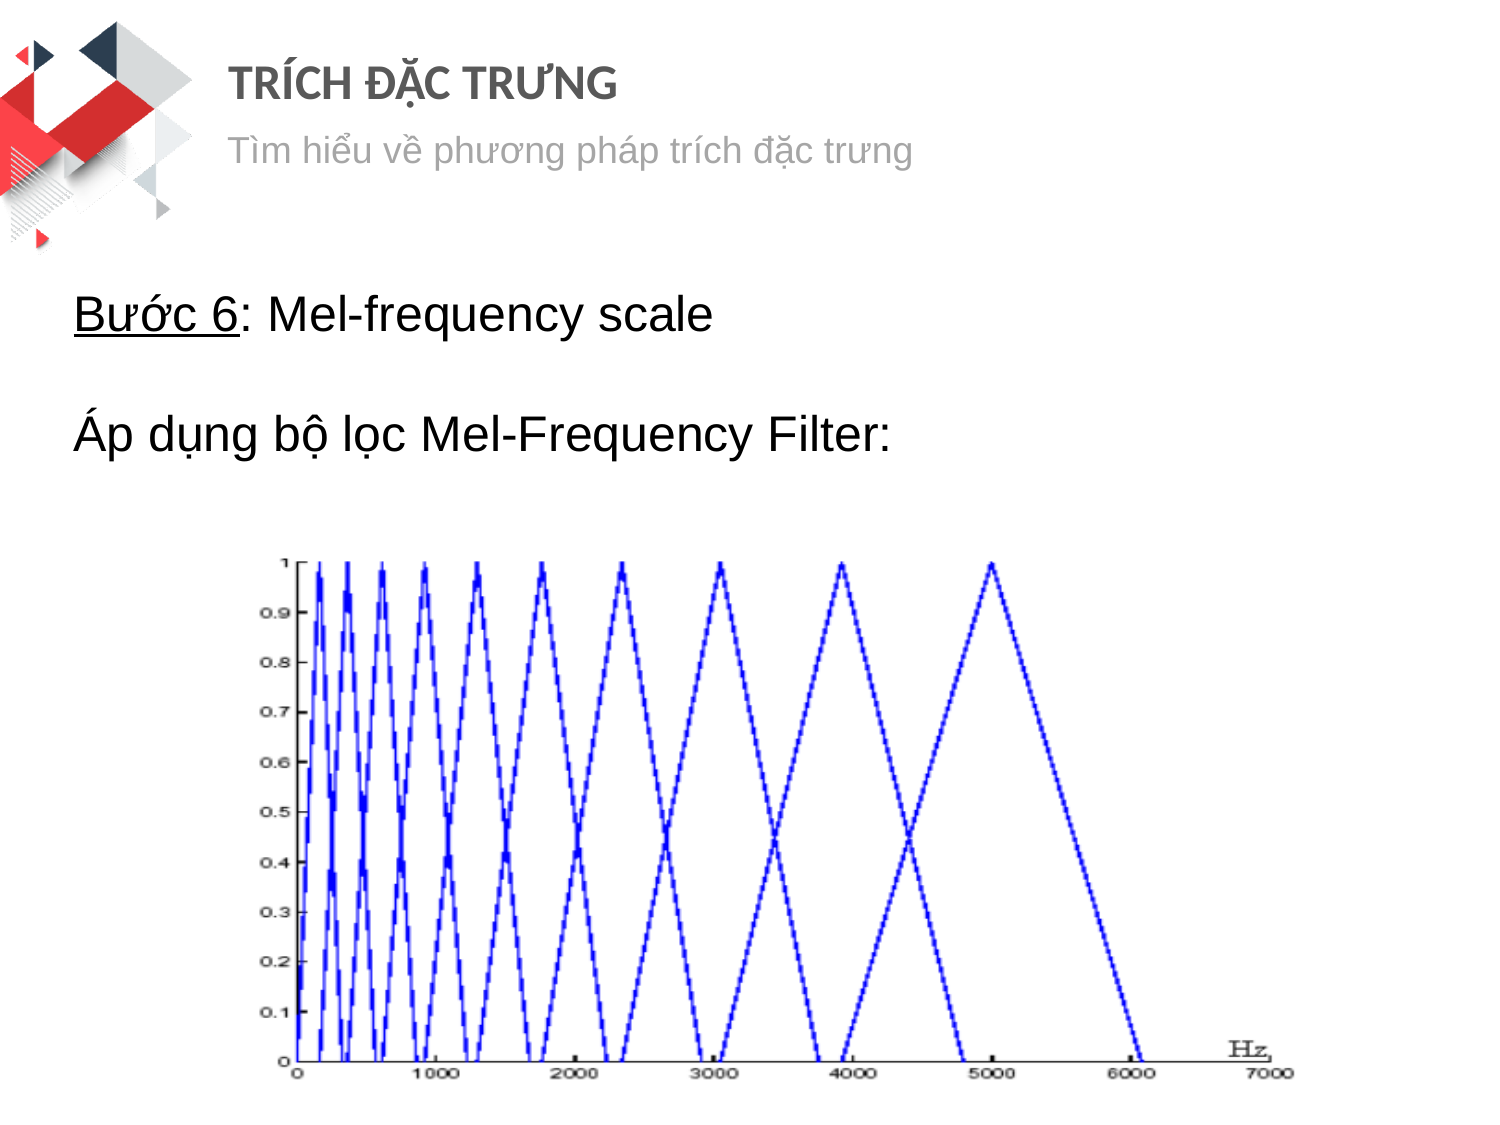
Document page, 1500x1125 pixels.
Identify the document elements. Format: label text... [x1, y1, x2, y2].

picture [247, 542, 1348, 1092]
picture [0, 21, 192, 255]
text_box Bước 6: Mel-frequency scale Áp dụng bộ lọc Mel-Frequency Filter: [58, 274, 1428, 529]
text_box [212, 42, 1383, 179]
